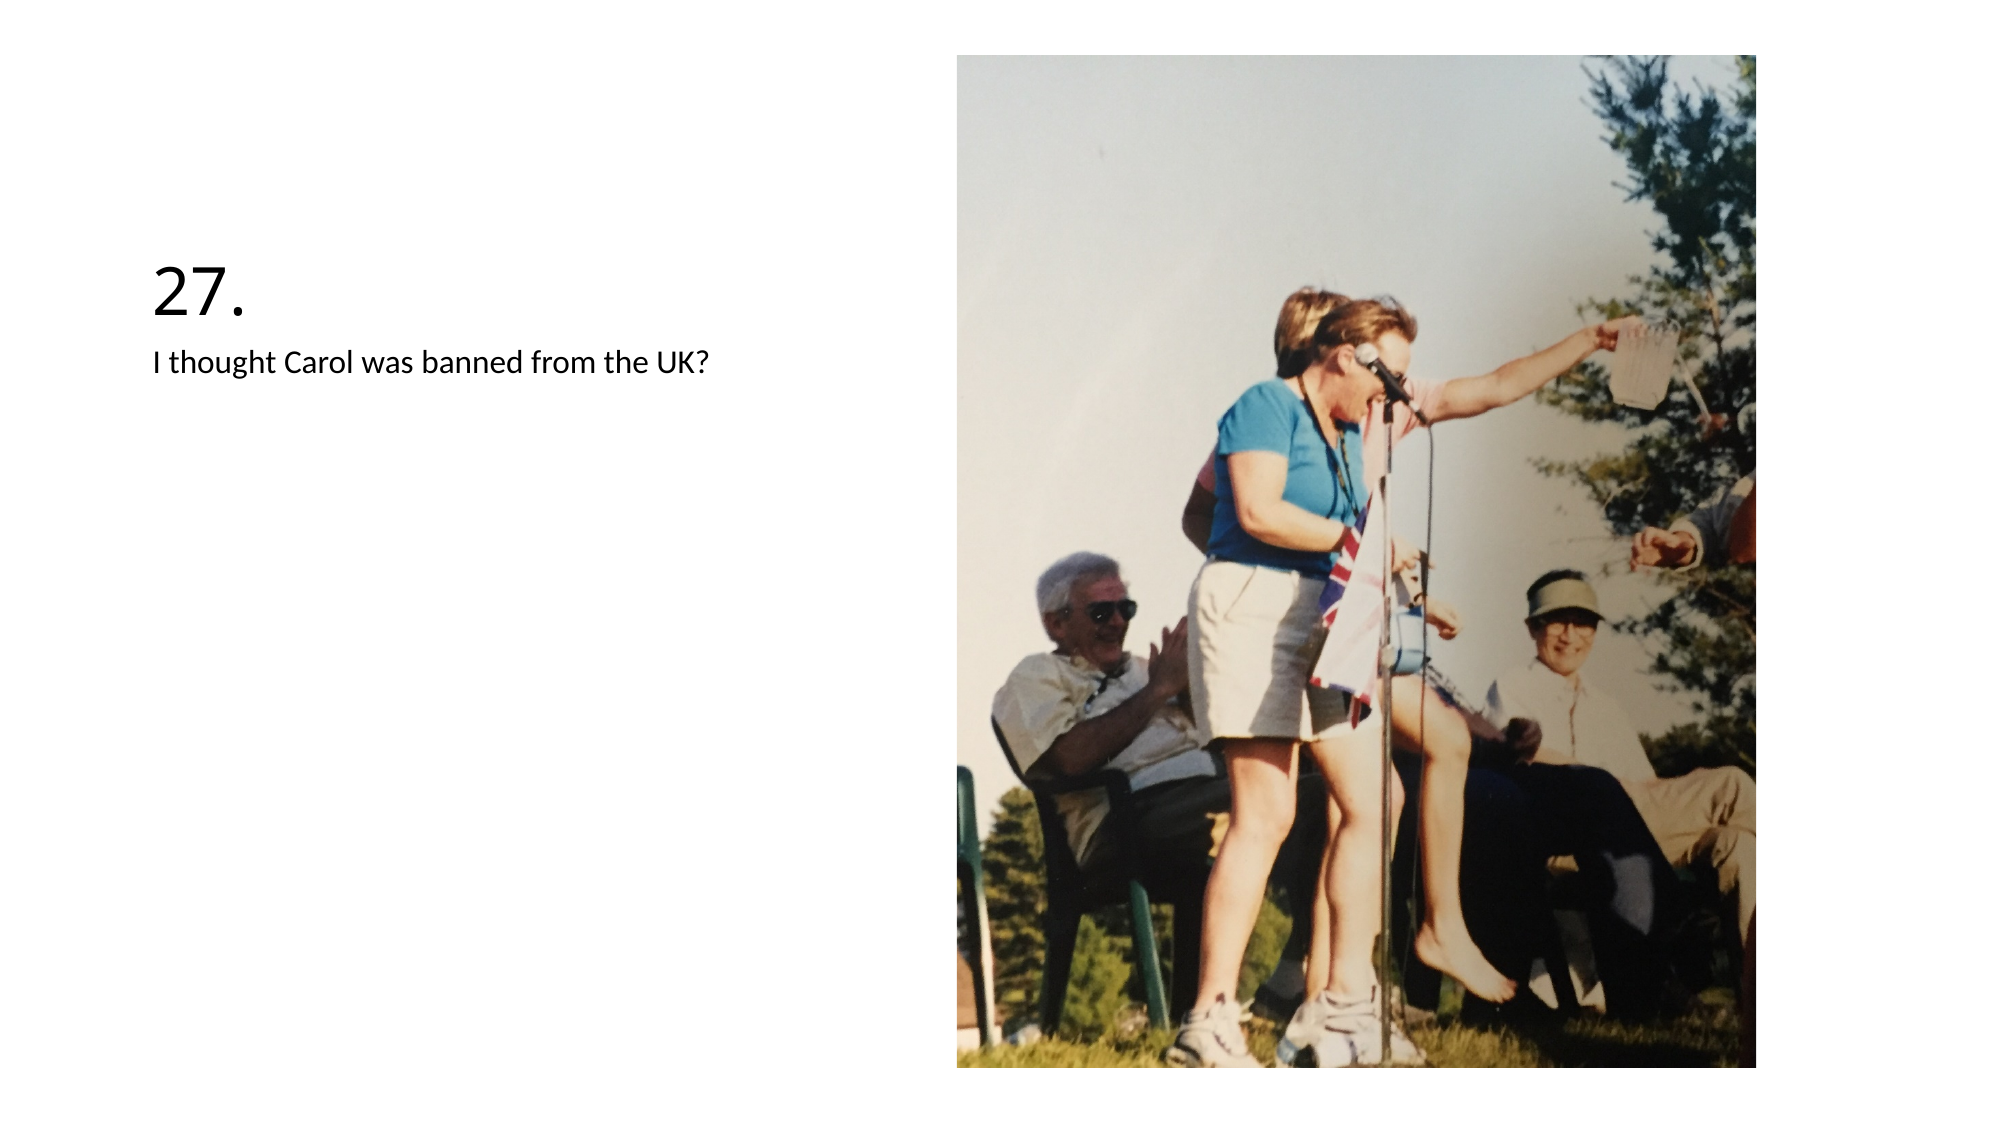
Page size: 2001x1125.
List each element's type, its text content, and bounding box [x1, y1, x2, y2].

title 27. [137, 75, 783, 337]
picture [956, 55, 1757, 1068]
list I thought Carol was banned from the UK? [137, 337, 783, 963]
